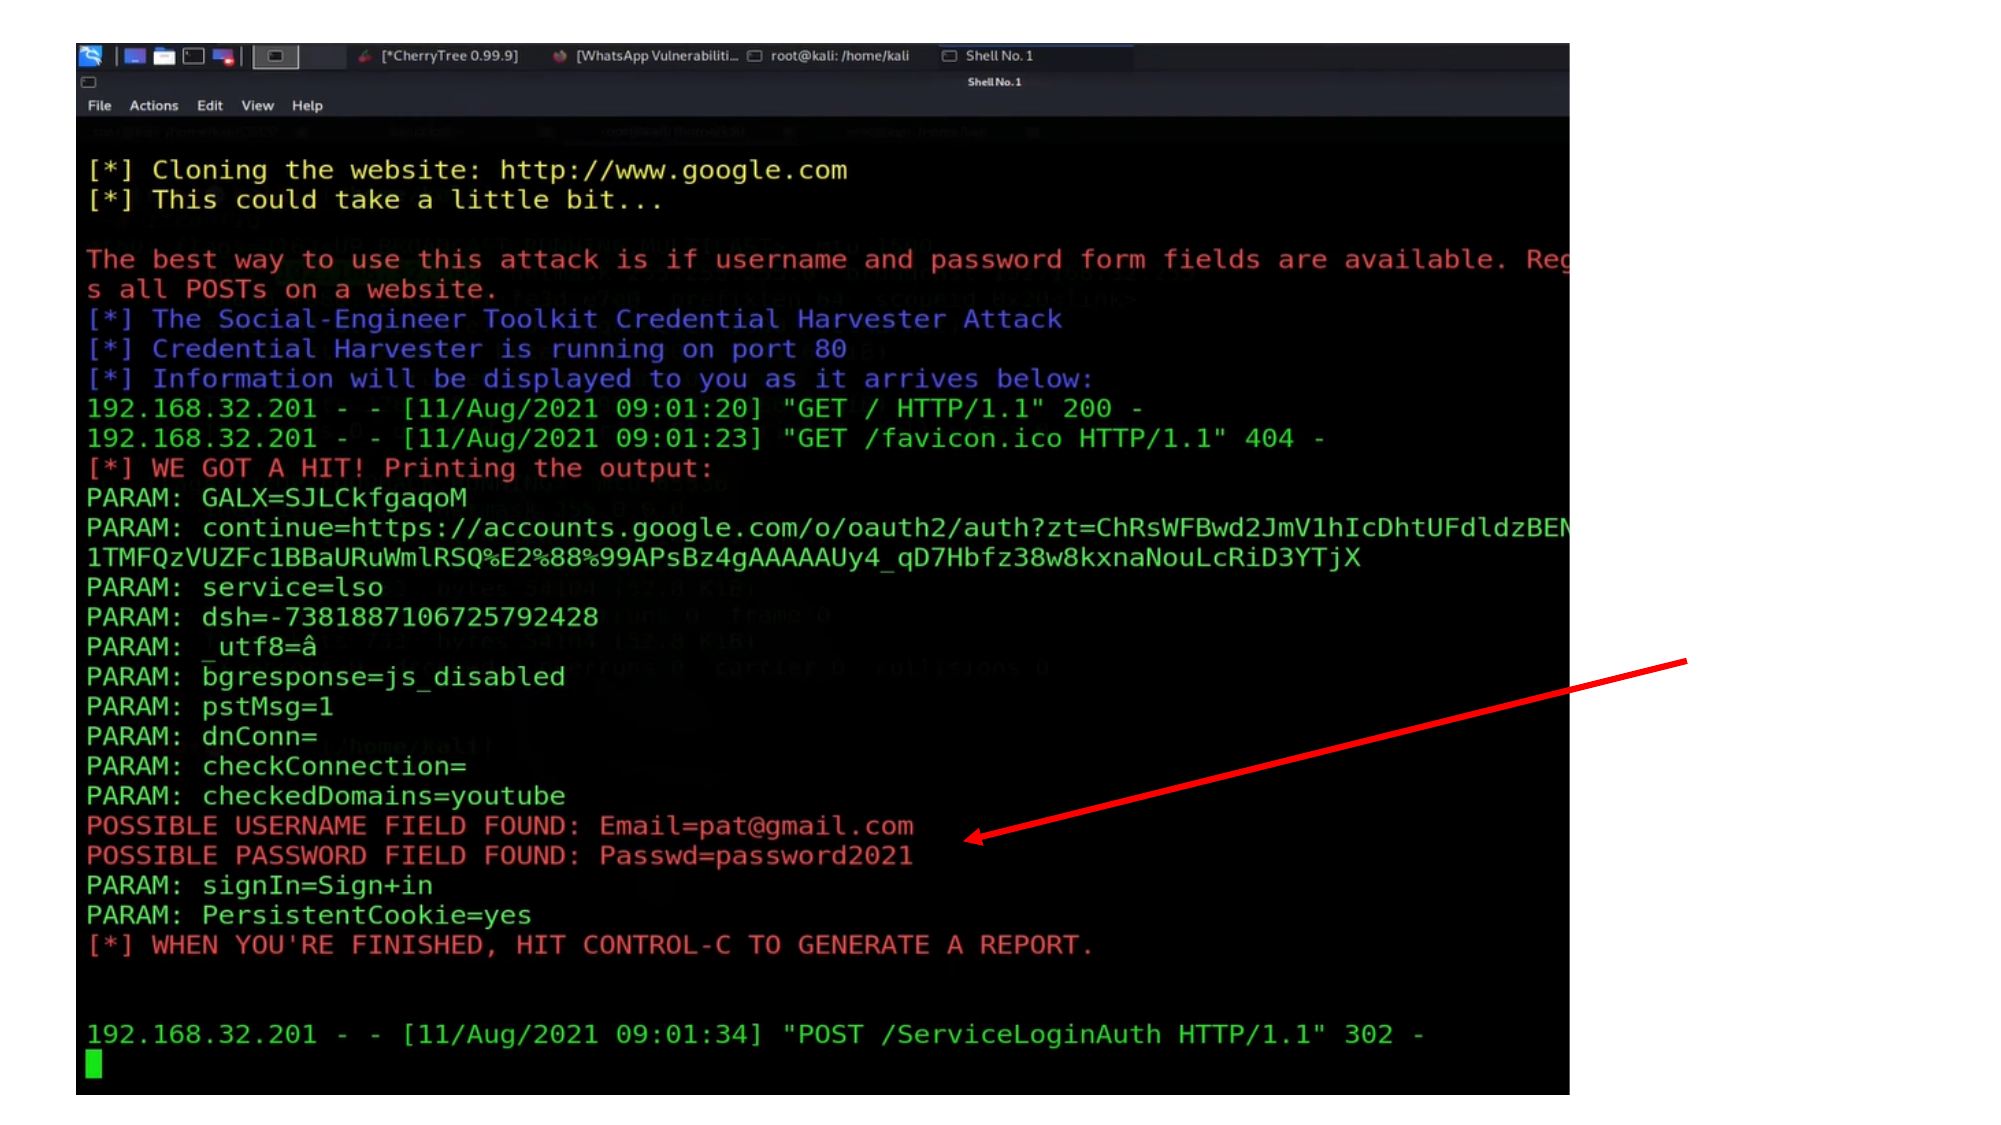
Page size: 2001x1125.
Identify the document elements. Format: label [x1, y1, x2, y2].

picture [75, 43, 1570, 1105]
text_box [962, 660, 1687, 842]
